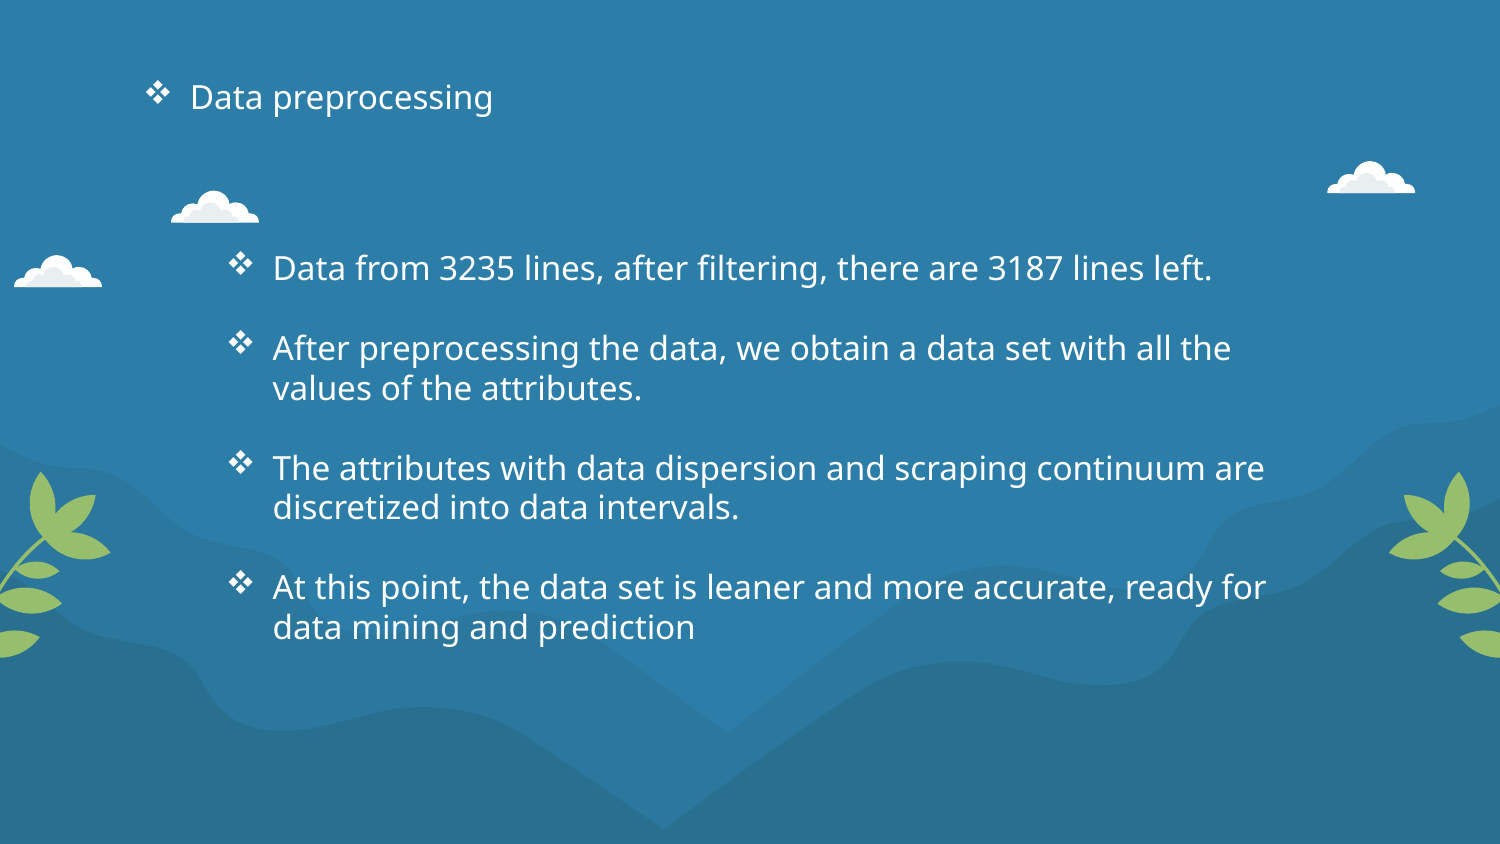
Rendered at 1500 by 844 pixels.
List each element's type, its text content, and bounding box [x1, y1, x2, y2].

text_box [170, 190, 260, 223]
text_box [1326, 160, 1416, 194]
list Data from 3235 lines, after filtering, there are 3187 lines left. After preprocessing the data, we obtain a data set with all the values ​​of the attributes. The attributes with data dispersion and scraping continuum are discretized into data intervals. At this point, the data set is leaner and more accurate, ready for data mining and prediction [210, 287, 1357, 607]
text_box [13, 254, 103, 288]
text_box Data preprocessing [128, 90, 615, 183]
